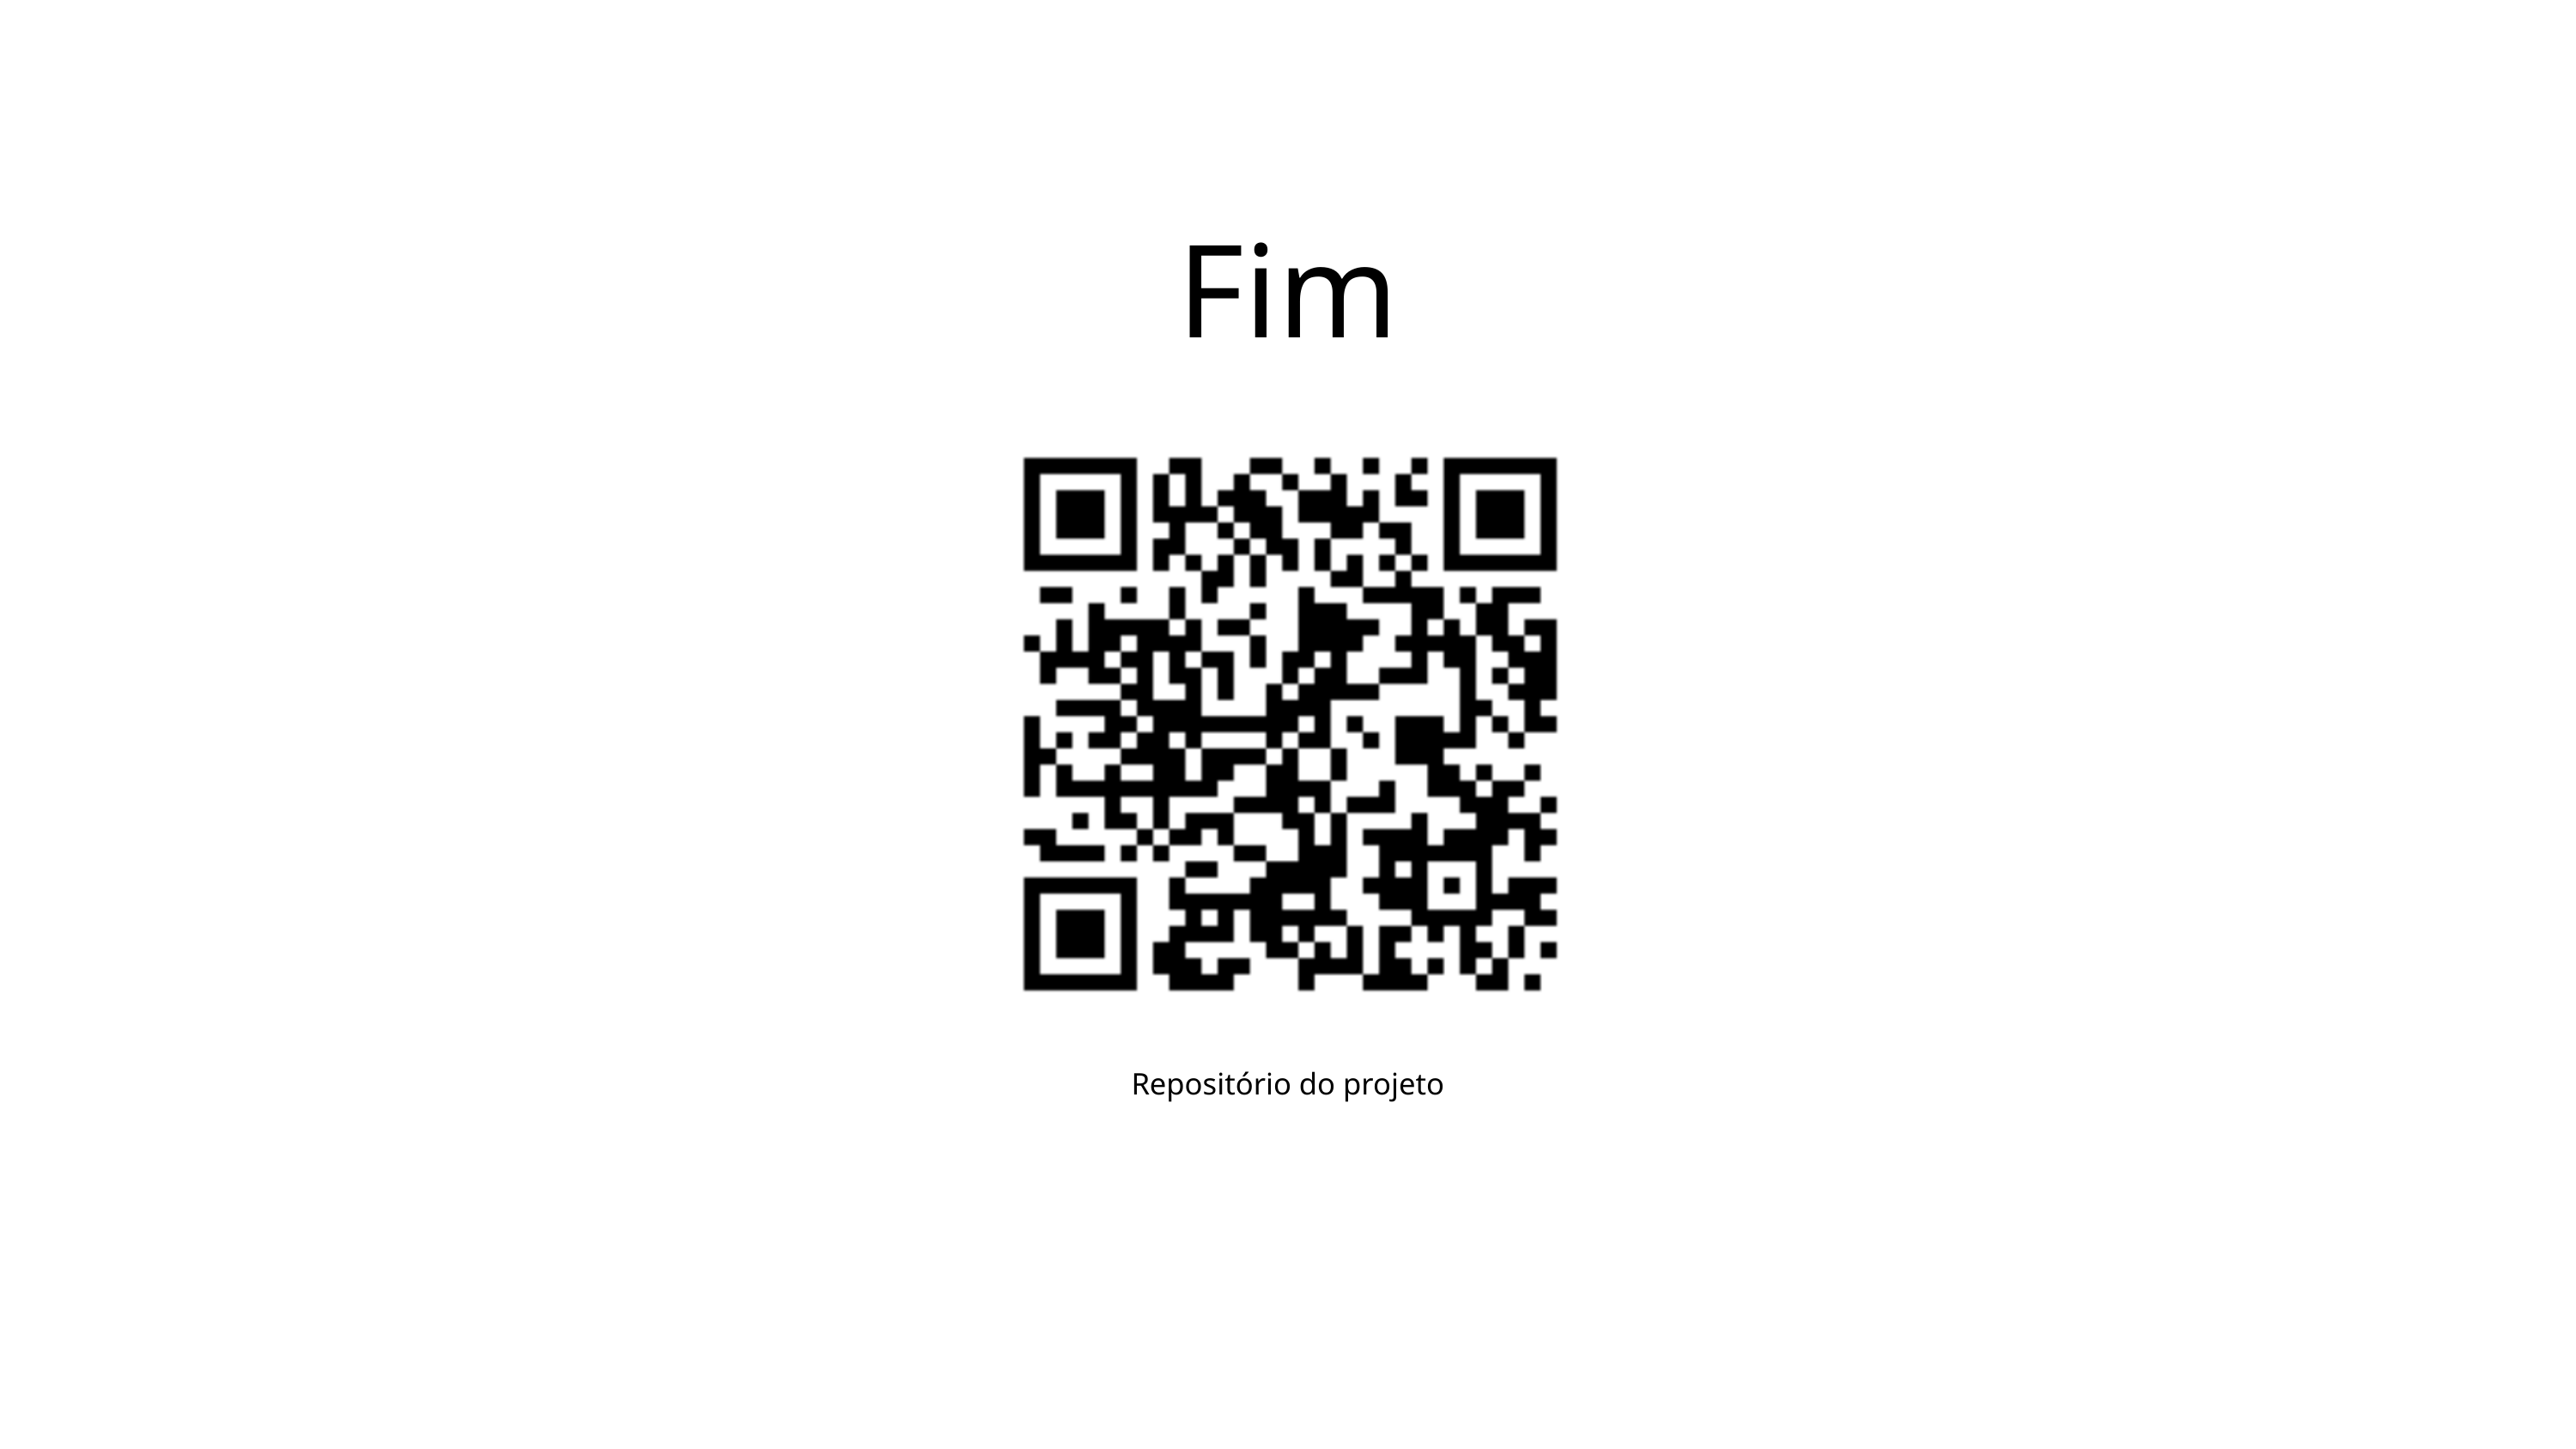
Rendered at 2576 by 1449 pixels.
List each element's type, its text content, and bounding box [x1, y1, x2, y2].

text_box [1012, 444, 1564, 1004]
text_box Fim [201, 184, 2375, 364]
text_box Repositório do projeto [1127, 1059, 1449, 1101]
